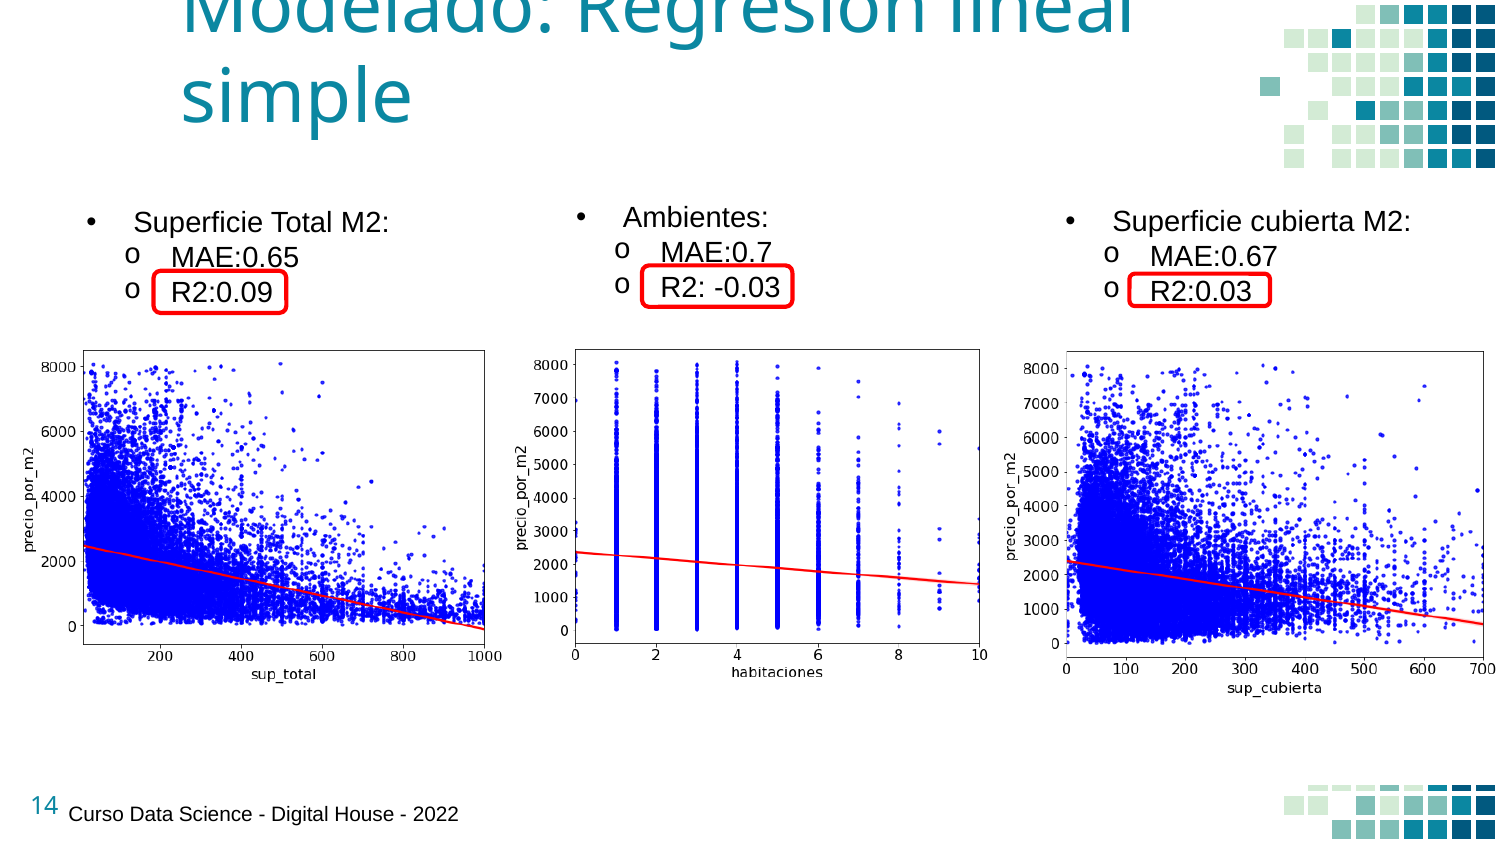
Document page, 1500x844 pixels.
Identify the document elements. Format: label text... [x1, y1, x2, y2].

picture [996, 170, 1500, 785]
text_box Curso Data Science - Digital House - 2022 [53, 788, 479, 839]
text_box Superficie cubierta M2: MAE:0.67 R2:0.03 [1050, 194, 1119, 315]
slide_number 14 [15, 774, 105, 839]
title Modelado: Regresión lineal simple [165, 30, 1210, 153]
text_box [151, 268, 289, 316]
text_box Ambientes: MAE:0.7 R2: -0.03 [561, 191, 796, 311]
text_box Superficie Total M2: MAE:0.65 R2:0.09 [71, 196, 406, 316]
picture [14, 342, 994, 688]
